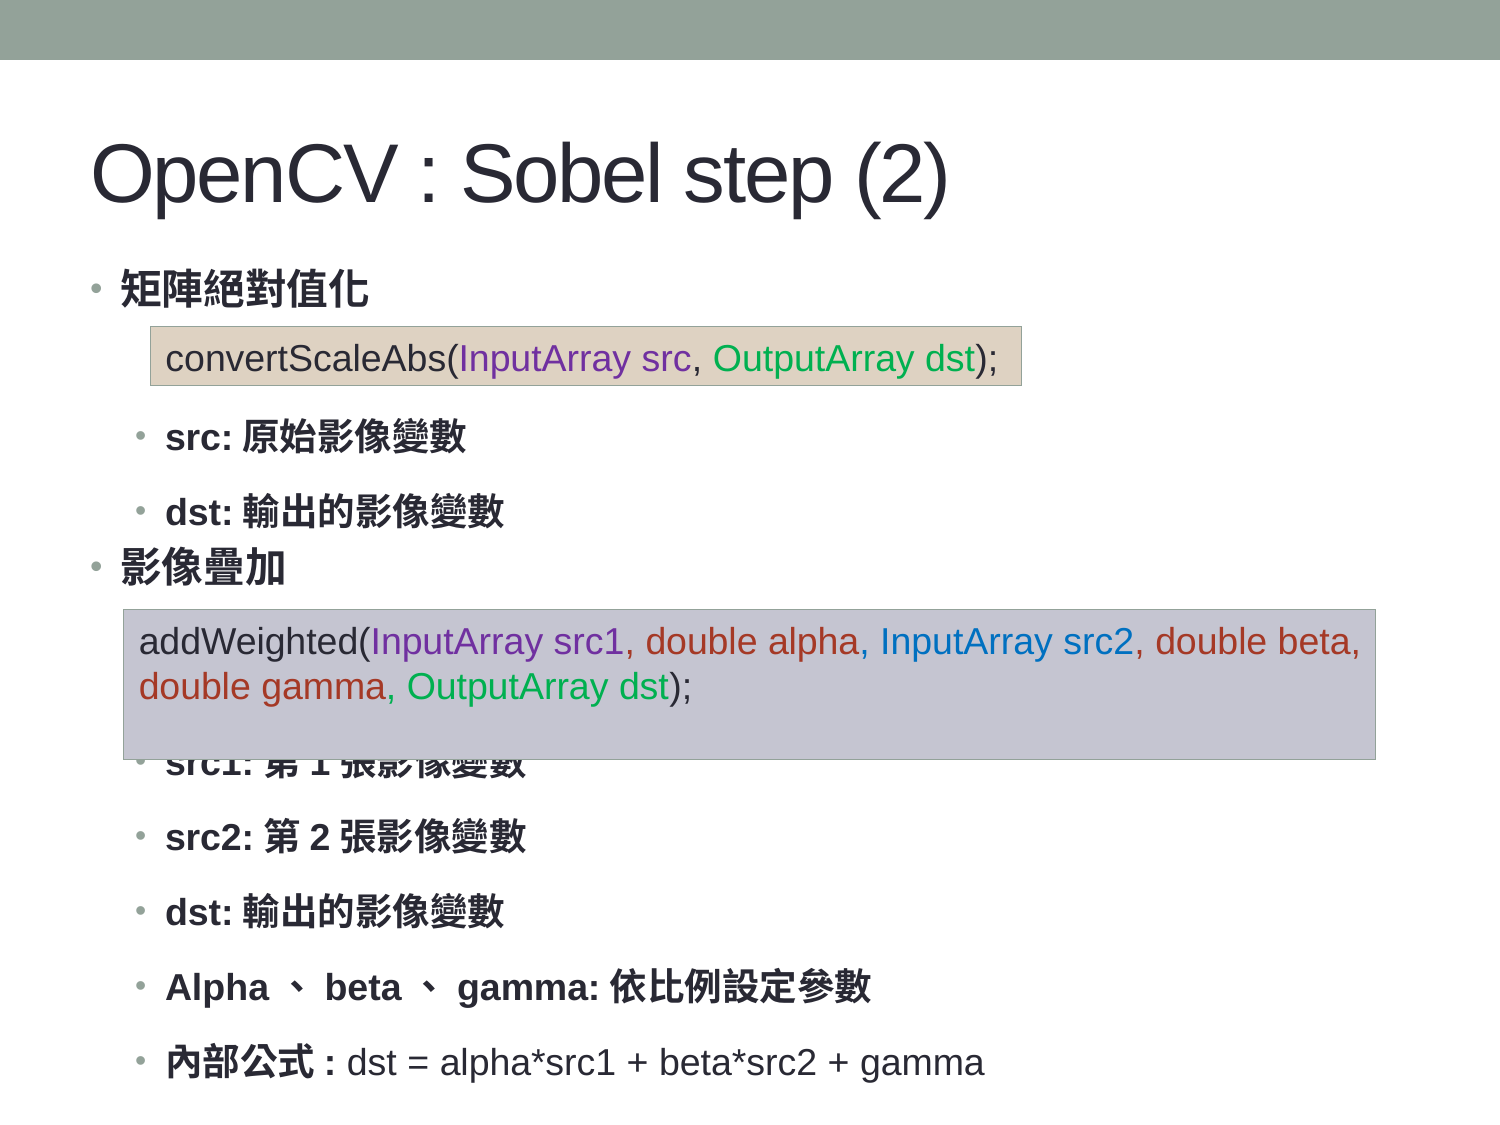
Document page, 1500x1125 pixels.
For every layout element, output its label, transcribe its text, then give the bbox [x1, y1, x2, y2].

title OpenCV : Sobel step (2) [75, 87, 1425, 250]
text_box addWeighted(InputArray src1, double alpha, InputArray src2, double beta, double gamma, OutputArray dst); [123, 609, 1376, 715]
list 矩陣絕對值化 src:原始影像變數 dst:輸出的影像變數 影像疊加 src1:第1張影像變數 src2:第2張影像變數 dst:輸出的影像變數 Alpha、beta、gamma:依比例設定參數 內部公式: dst = alpha*src1 + beta*src2 + gamma [75, 255, 1425, 1118]
text_box convertScaleAbs(InputArray src, OutputArray dst); [150, 326, 1022, 386]
